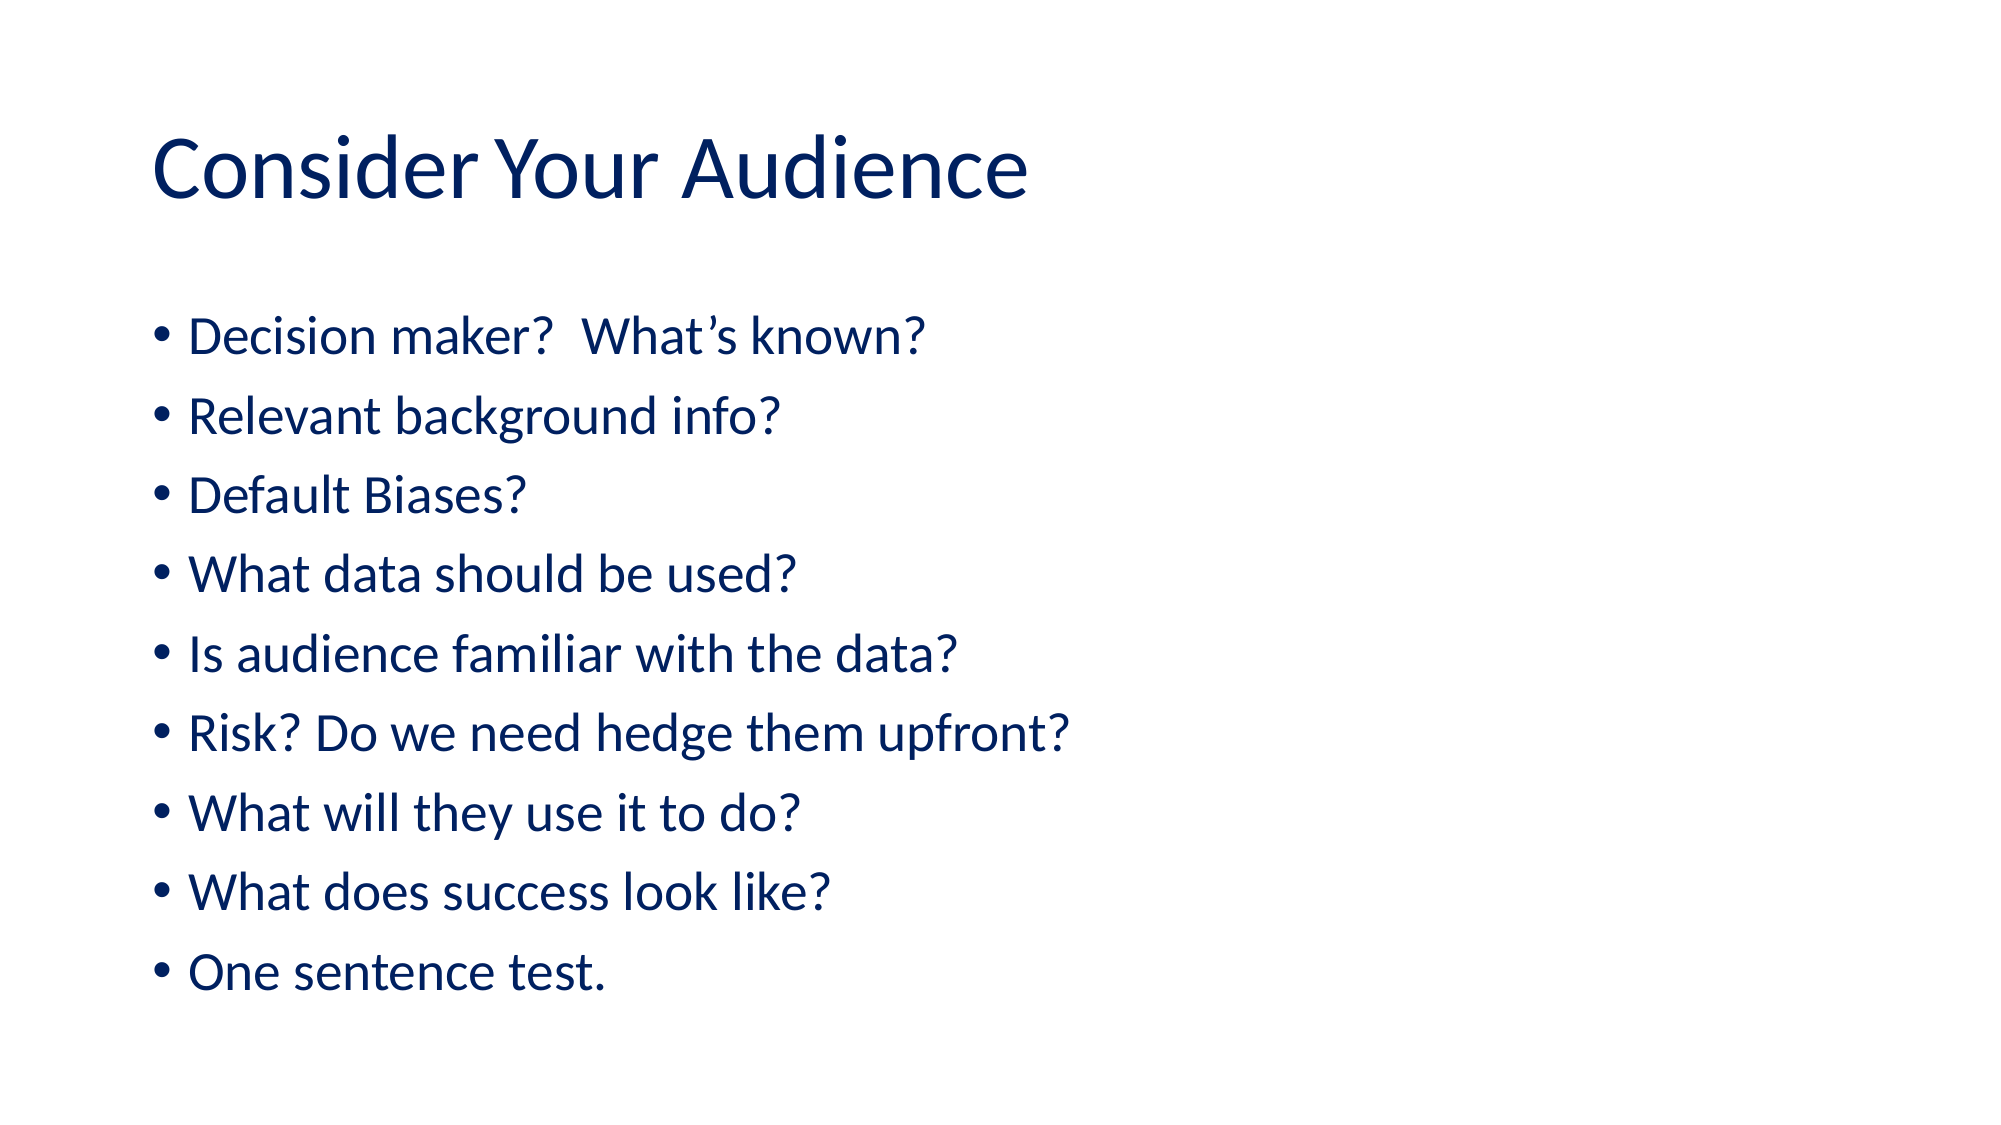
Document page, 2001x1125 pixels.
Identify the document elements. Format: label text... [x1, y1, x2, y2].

list Decision maker? What’s known? Relevant background info? Default Biases? What data should be used? Is audience familiar with the data? Risk? Do we need hedge them upfront? What will they use it to do? What does success look like? One sentence test. [137, 299, 1863, 1014]
title Consider Your Audience [137, 59, 1863, 278]
